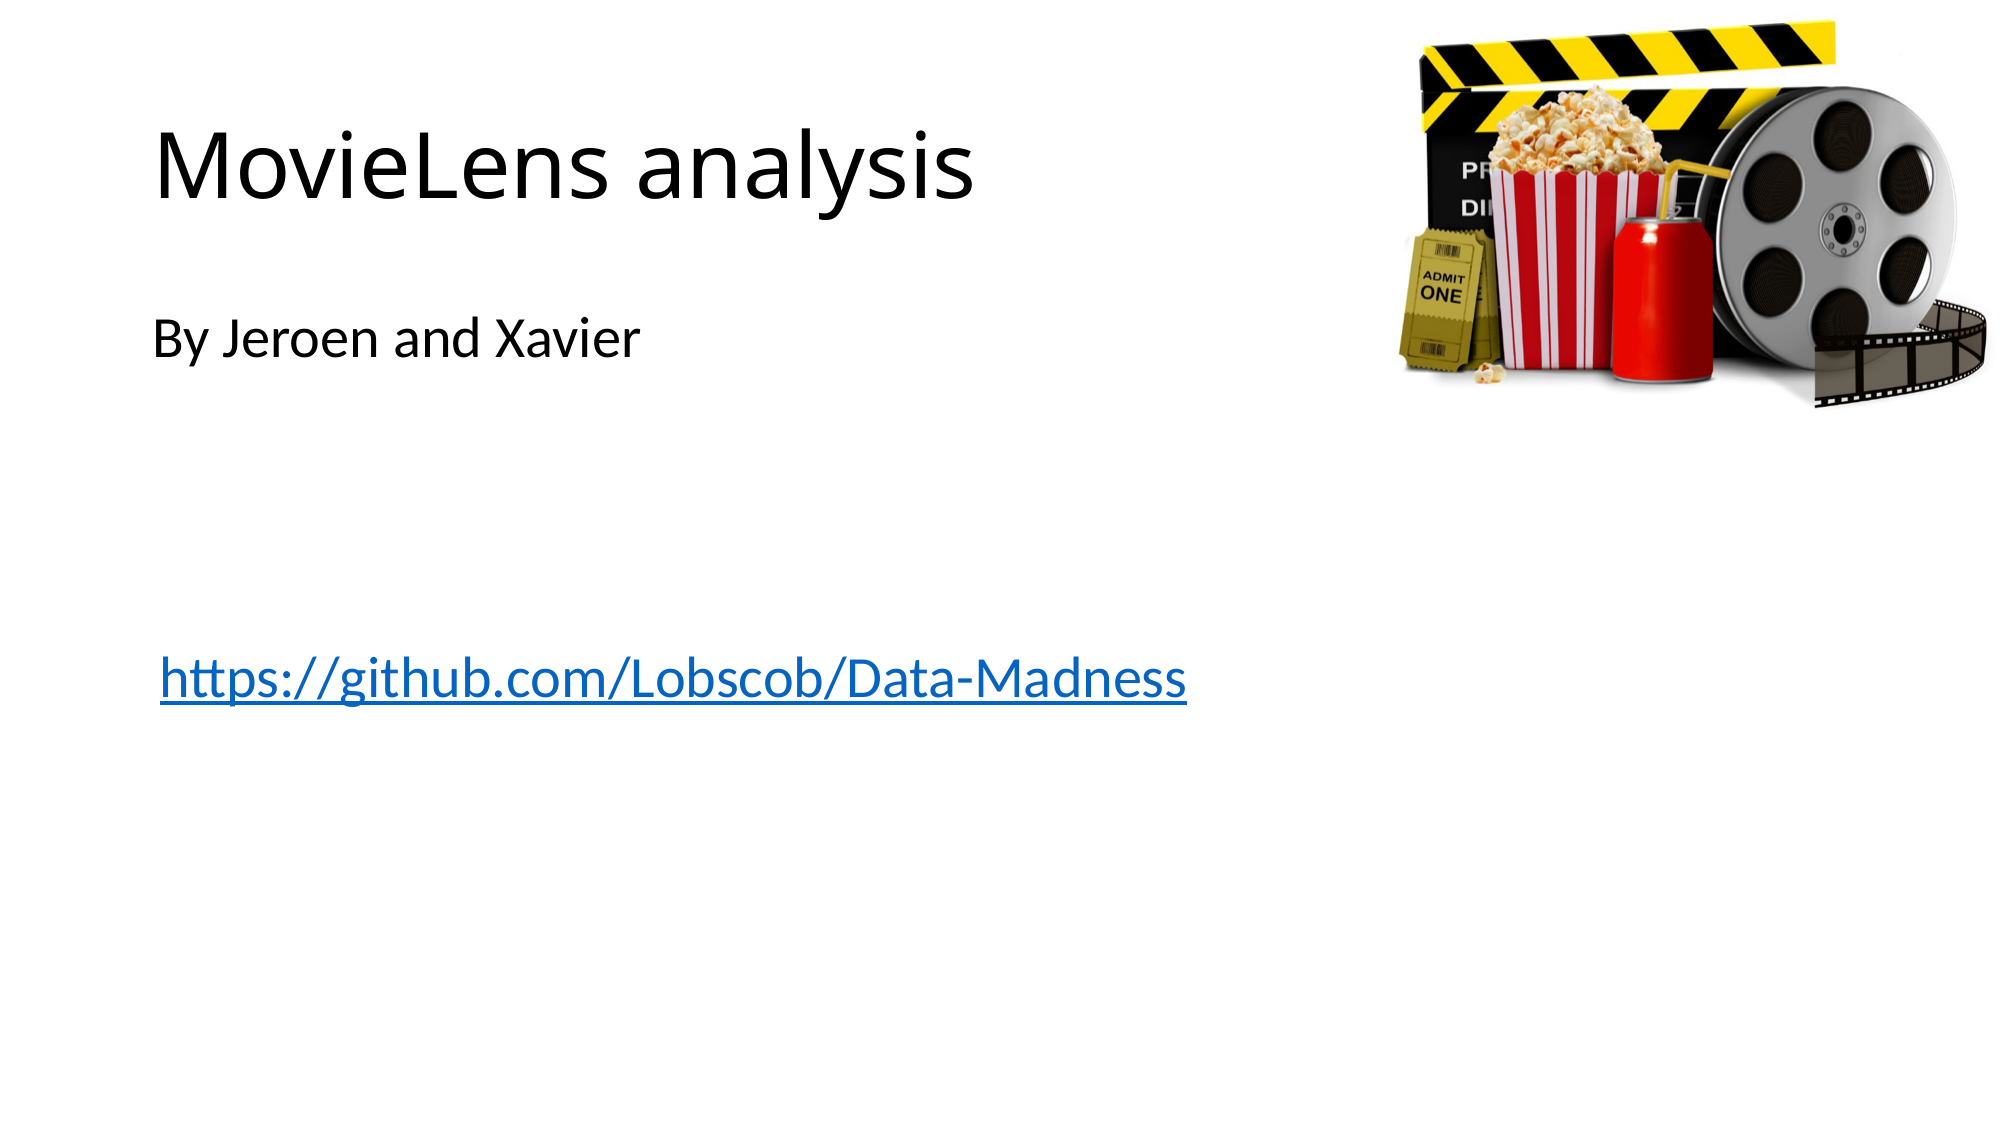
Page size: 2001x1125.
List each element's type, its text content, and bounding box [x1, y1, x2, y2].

picture [1381, 0, 2000, 413]
text_box https://github.com/Lobscob/Data-Madness [144, 631, 1203, 717]
title MovieLens analysis [137, 59, 1381, 278]
list By Jeroen and Xavier [137, 299, 1863, 1014]
